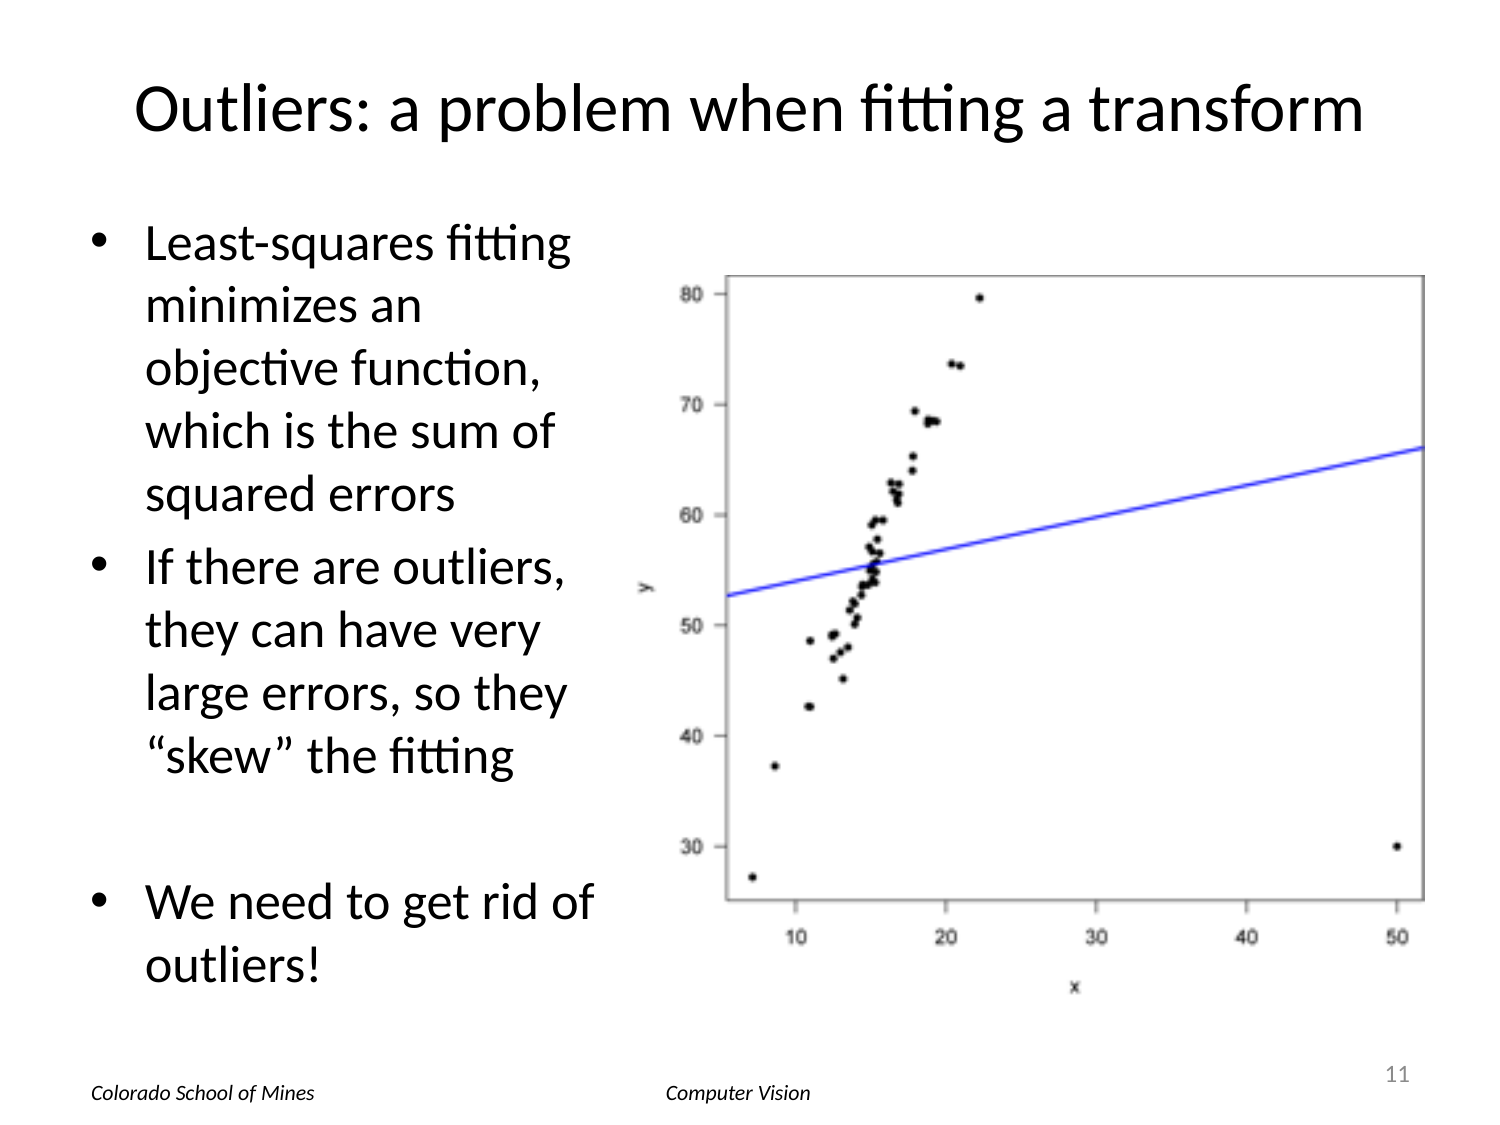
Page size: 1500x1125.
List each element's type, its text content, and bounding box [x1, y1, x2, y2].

title Outliers: a problem when fitting a transform [75, 45, 1425, 163]
picture [632, 275, 1426, 1000]
slide_number 11 [1074, 1042, 1425, 1103]
list Least-squares fitting minimizes an objective function, which is the sum of squared errors If there are outliers, they can have very large errors, so they “skew” the fitting We need to get rid of outliers! [75, 200, 634, 1005]
